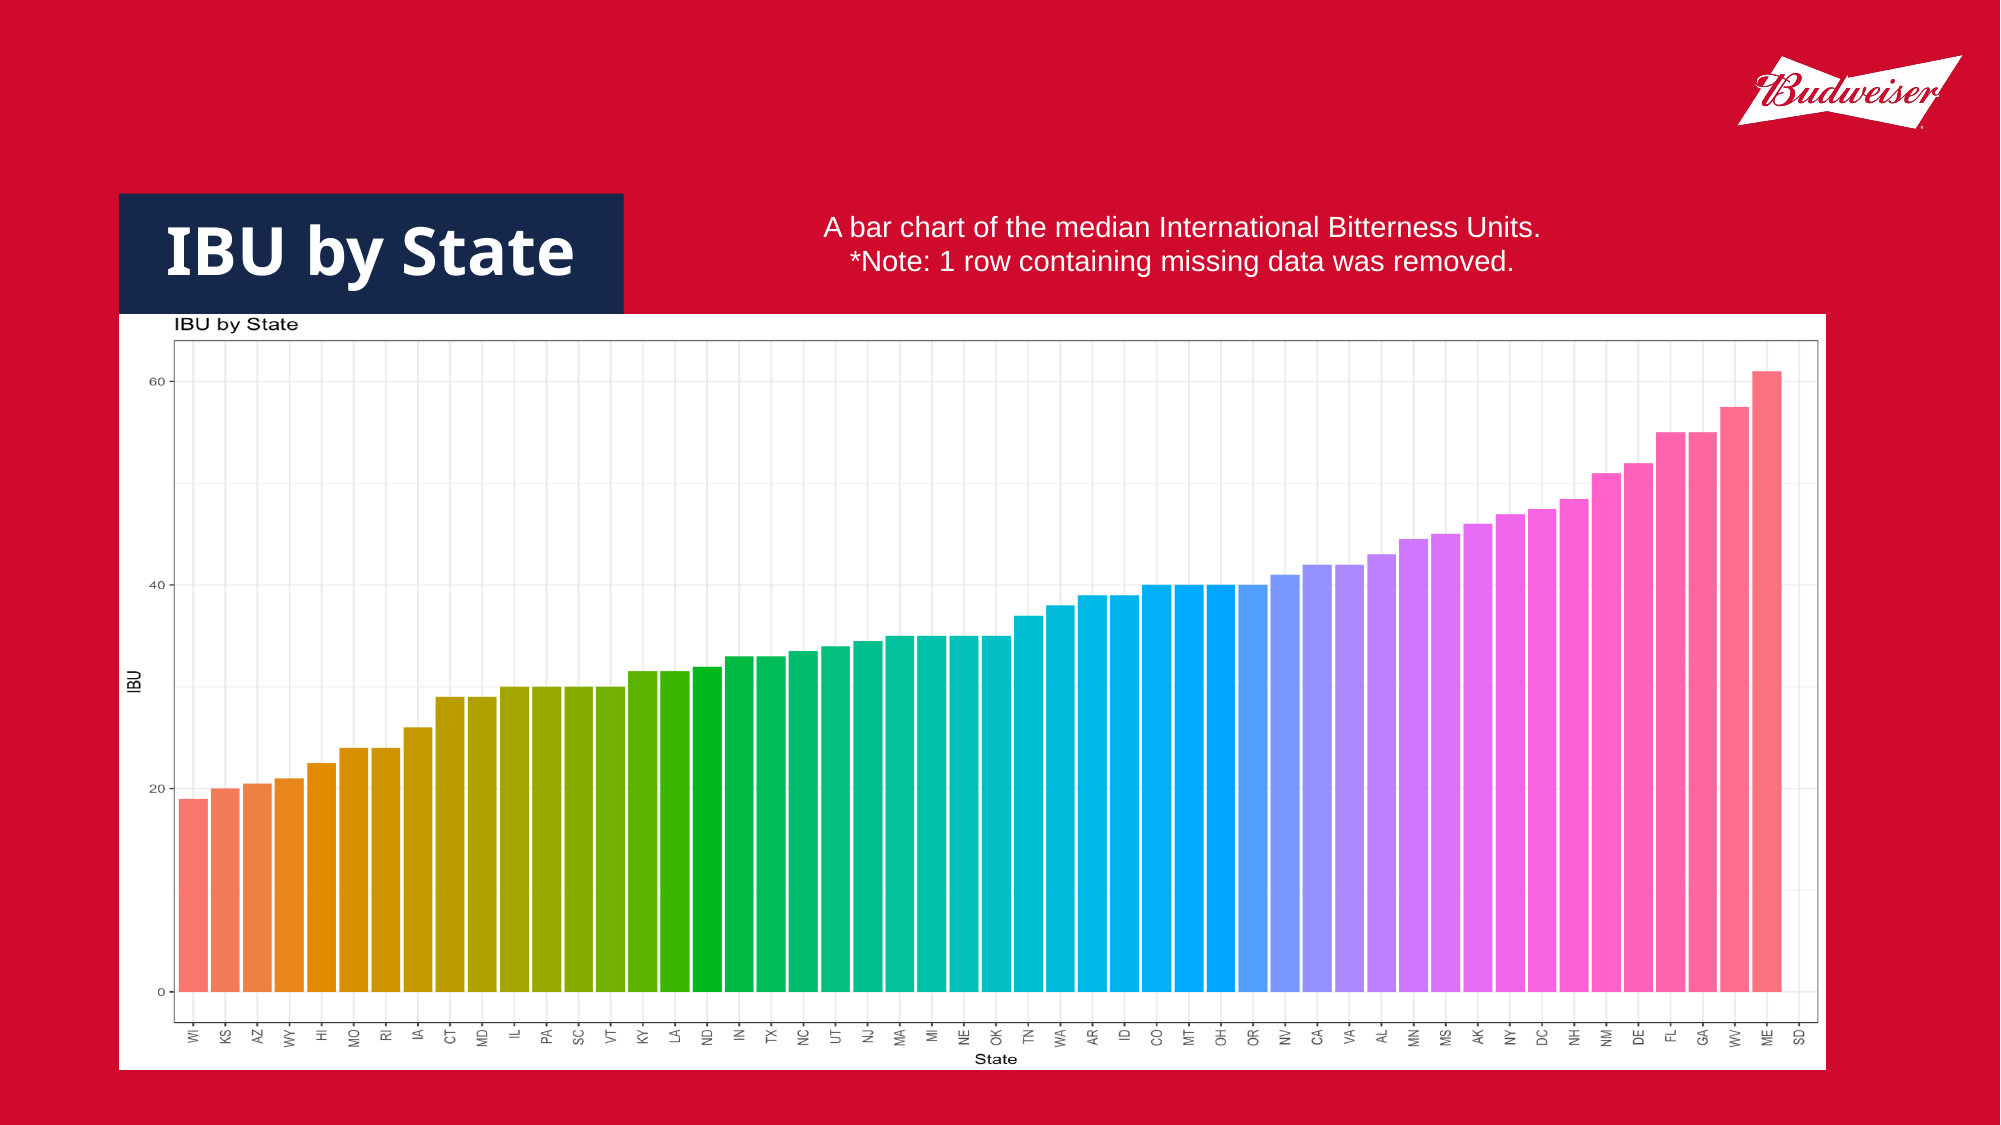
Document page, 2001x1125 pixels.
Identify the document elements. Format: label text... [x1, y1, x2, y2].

picture [1737, 55, 1963, 129]
title IBU by State [119, 192, 624, 311]
text_box A bar chart of the median International Bitterness Units. *Note: 1 row containing missing data was removed. [623, 200, 1743, 286]
picture [118, 314, 1827, 1070]
